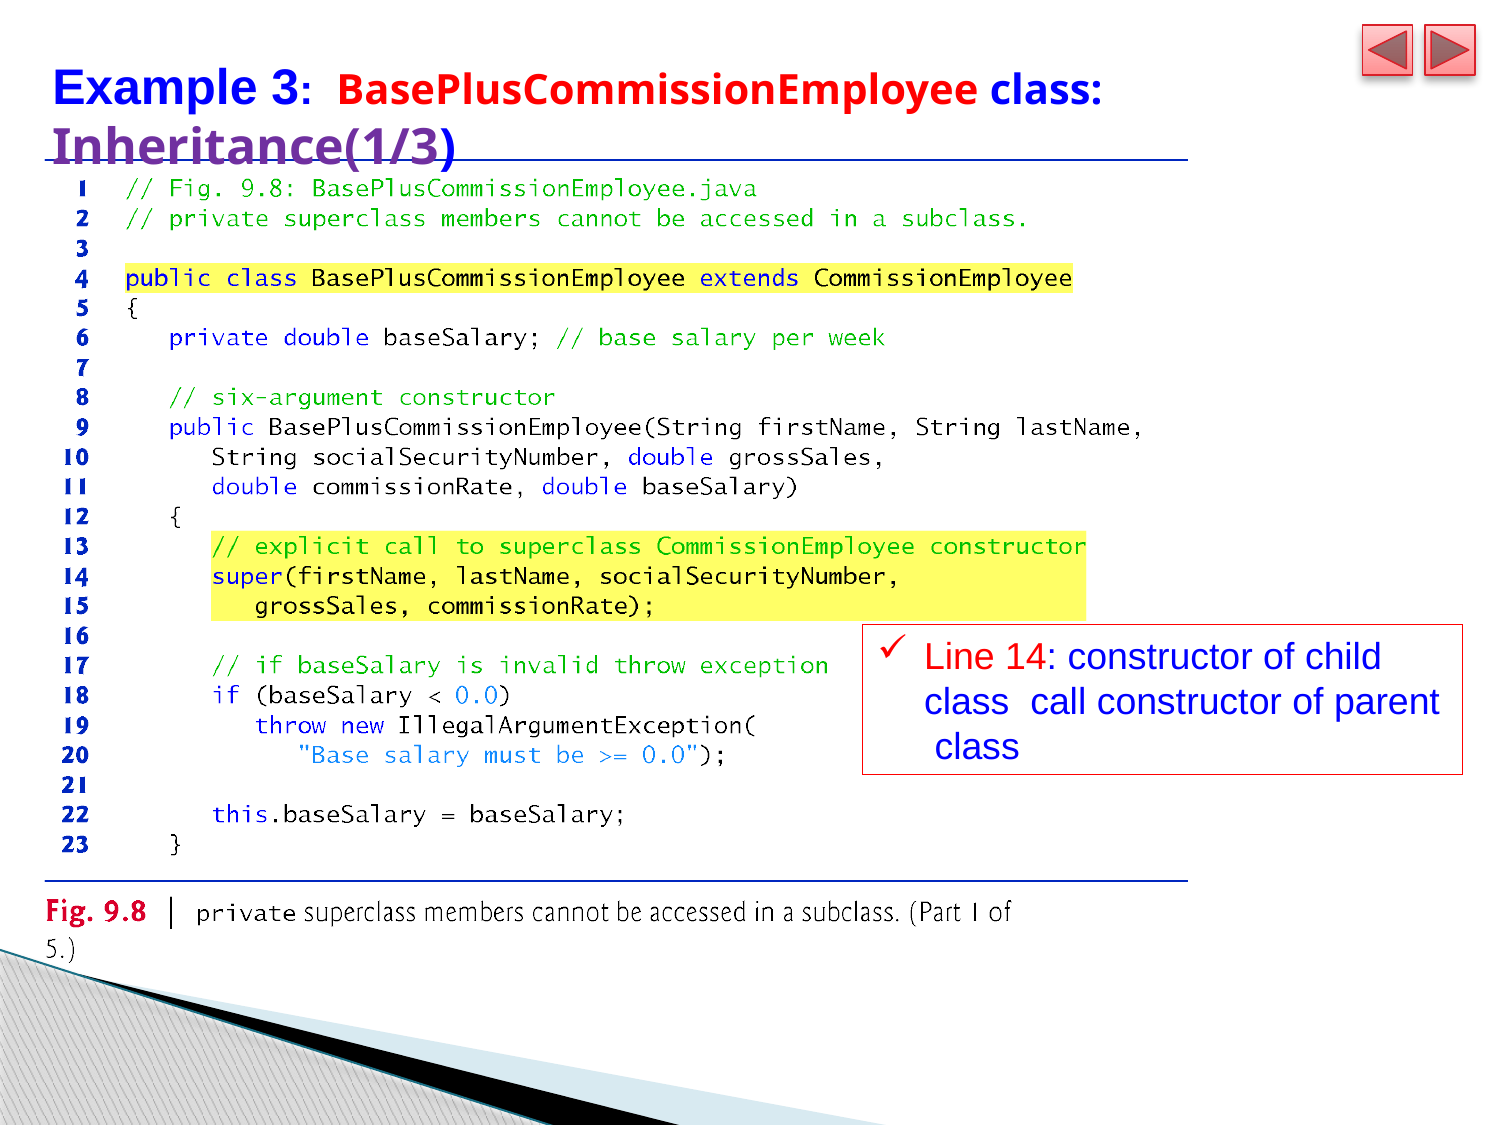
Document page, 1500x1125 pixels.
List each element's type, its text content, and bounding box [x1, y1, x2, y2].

picture [0, 106, 1500, 1018]
text_box Example 3: BasePlusCommissionEmployee class: Inheritance(1/3) [37, 47, 1325, 106]
